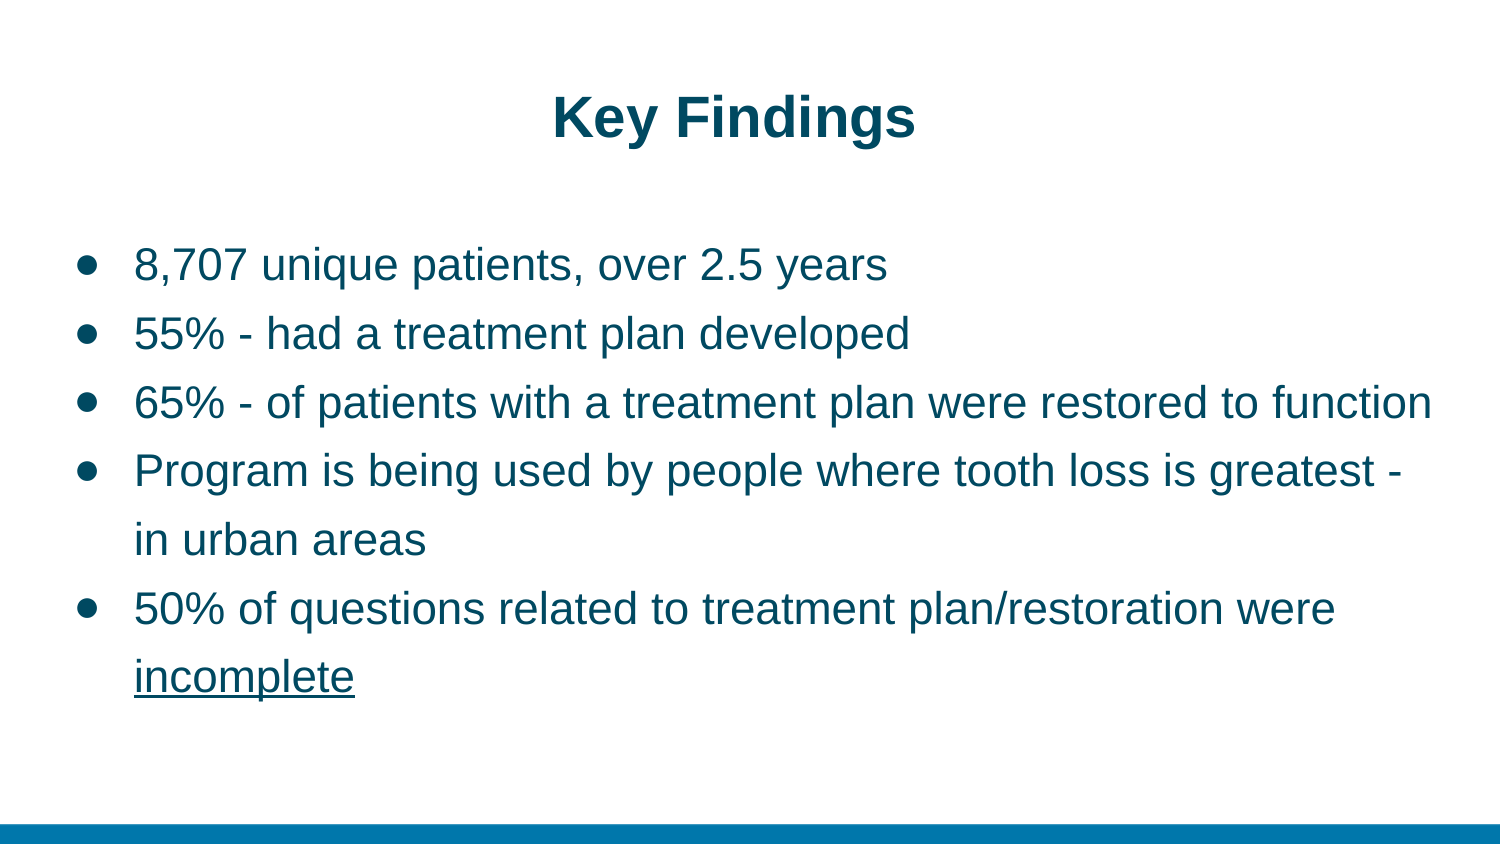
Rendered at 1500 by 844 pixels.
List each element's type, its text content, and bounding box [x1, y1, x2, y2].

subtitle 8,707 unique patients, over 2.5 years 55% - had a treatment plan developed 65% - of patients with a treatment plan were restored to function Program is being used by people where tooth loss is greatest - in urban areas 50% of questions related to treatment plan/restoration were incomplete [43, 206, 1458, 722]
title Key Findings [36, 64, 1434, 195]
